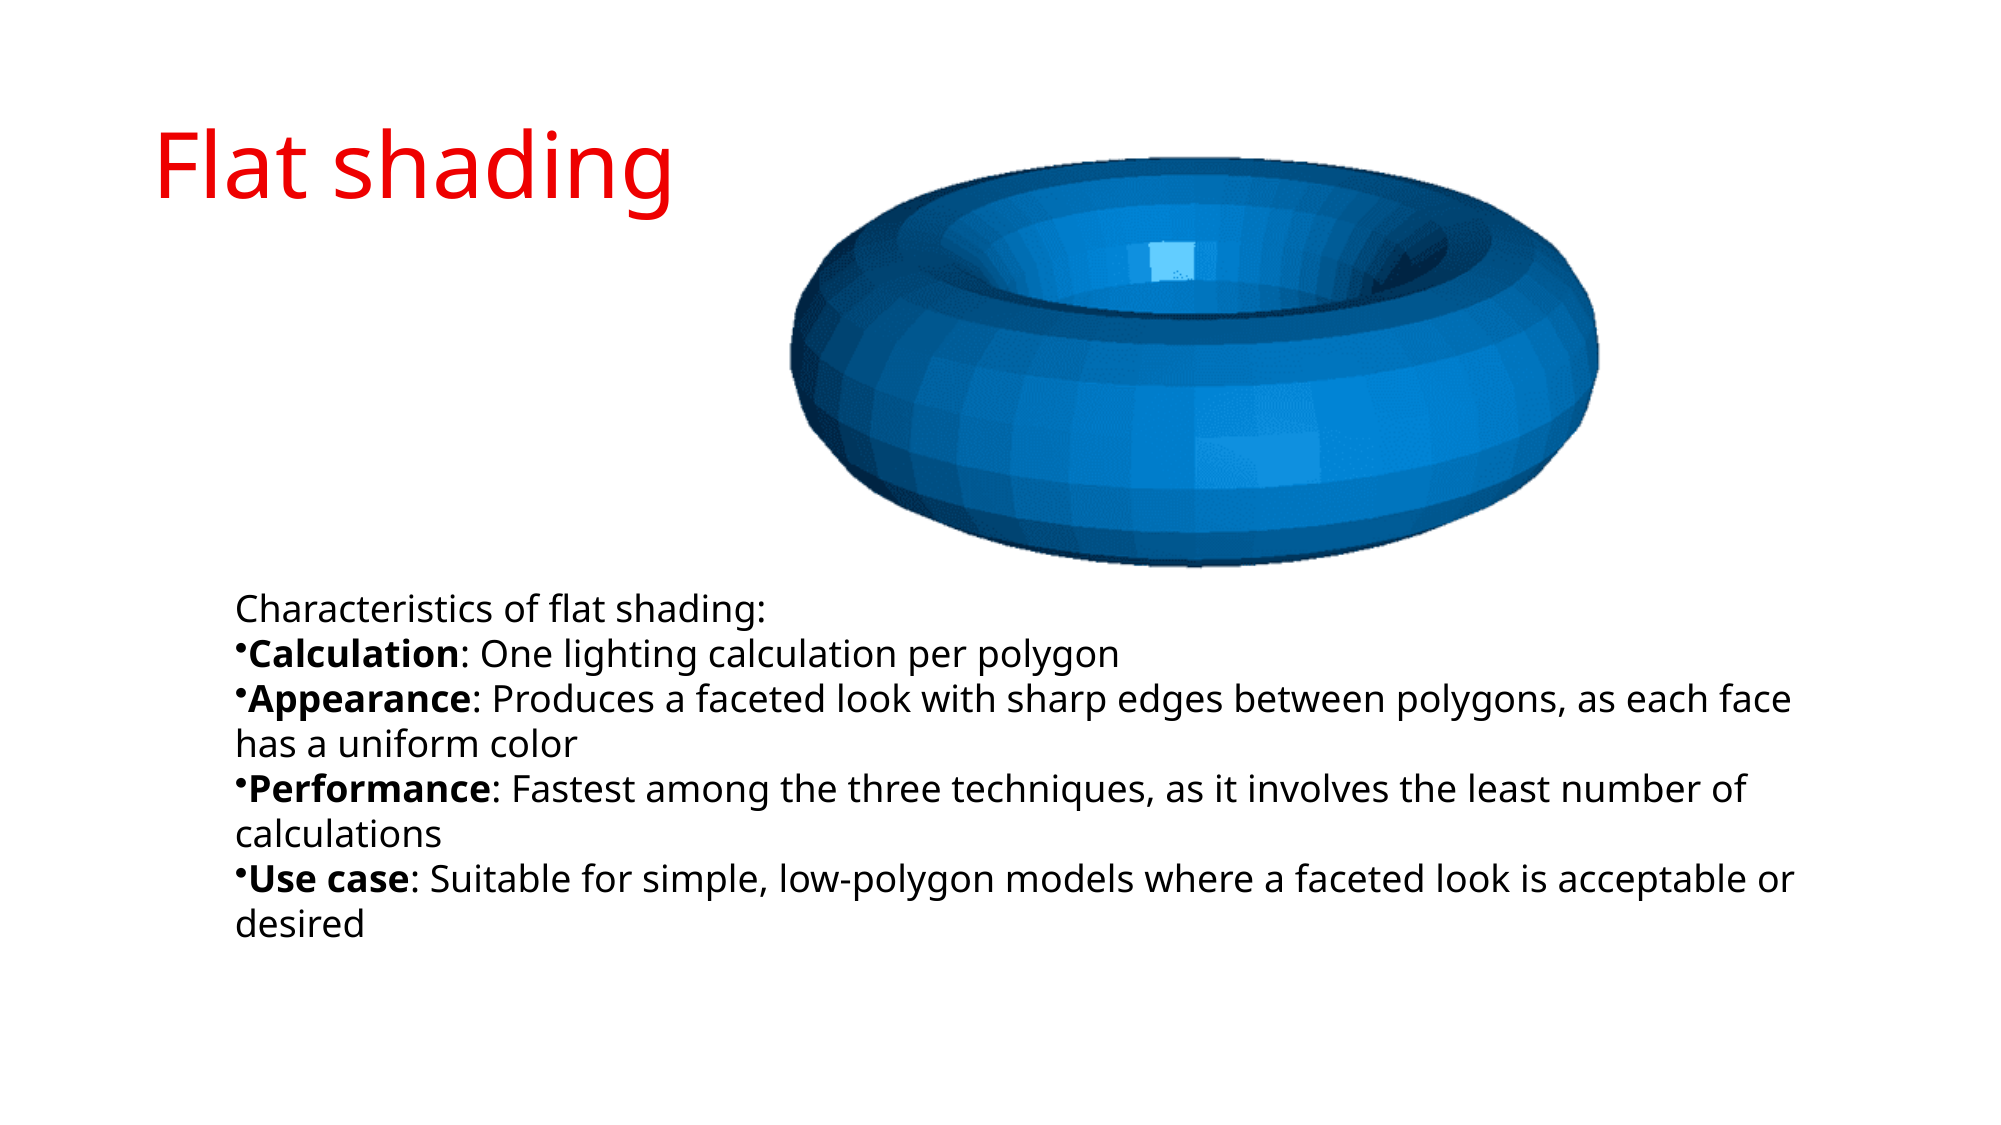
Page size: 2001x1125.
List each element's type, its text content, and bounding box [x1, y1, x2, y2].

title Flat shading [137, 59, 1863, 278]
text_box Characteristics of flat shading: Calculation: One lighting calculation per polygon Appearance: Produces a faceted look with sharp edges between polygons, as each face has a uniform color Performance: Fastest among the three techniques, as it involves the least number of calculations Use case: Suitable for simple, low-polygon models where a faceted look is acceptable or desired [220, 577, 1863, 953]
picture [782, 113, 1608, 615]
